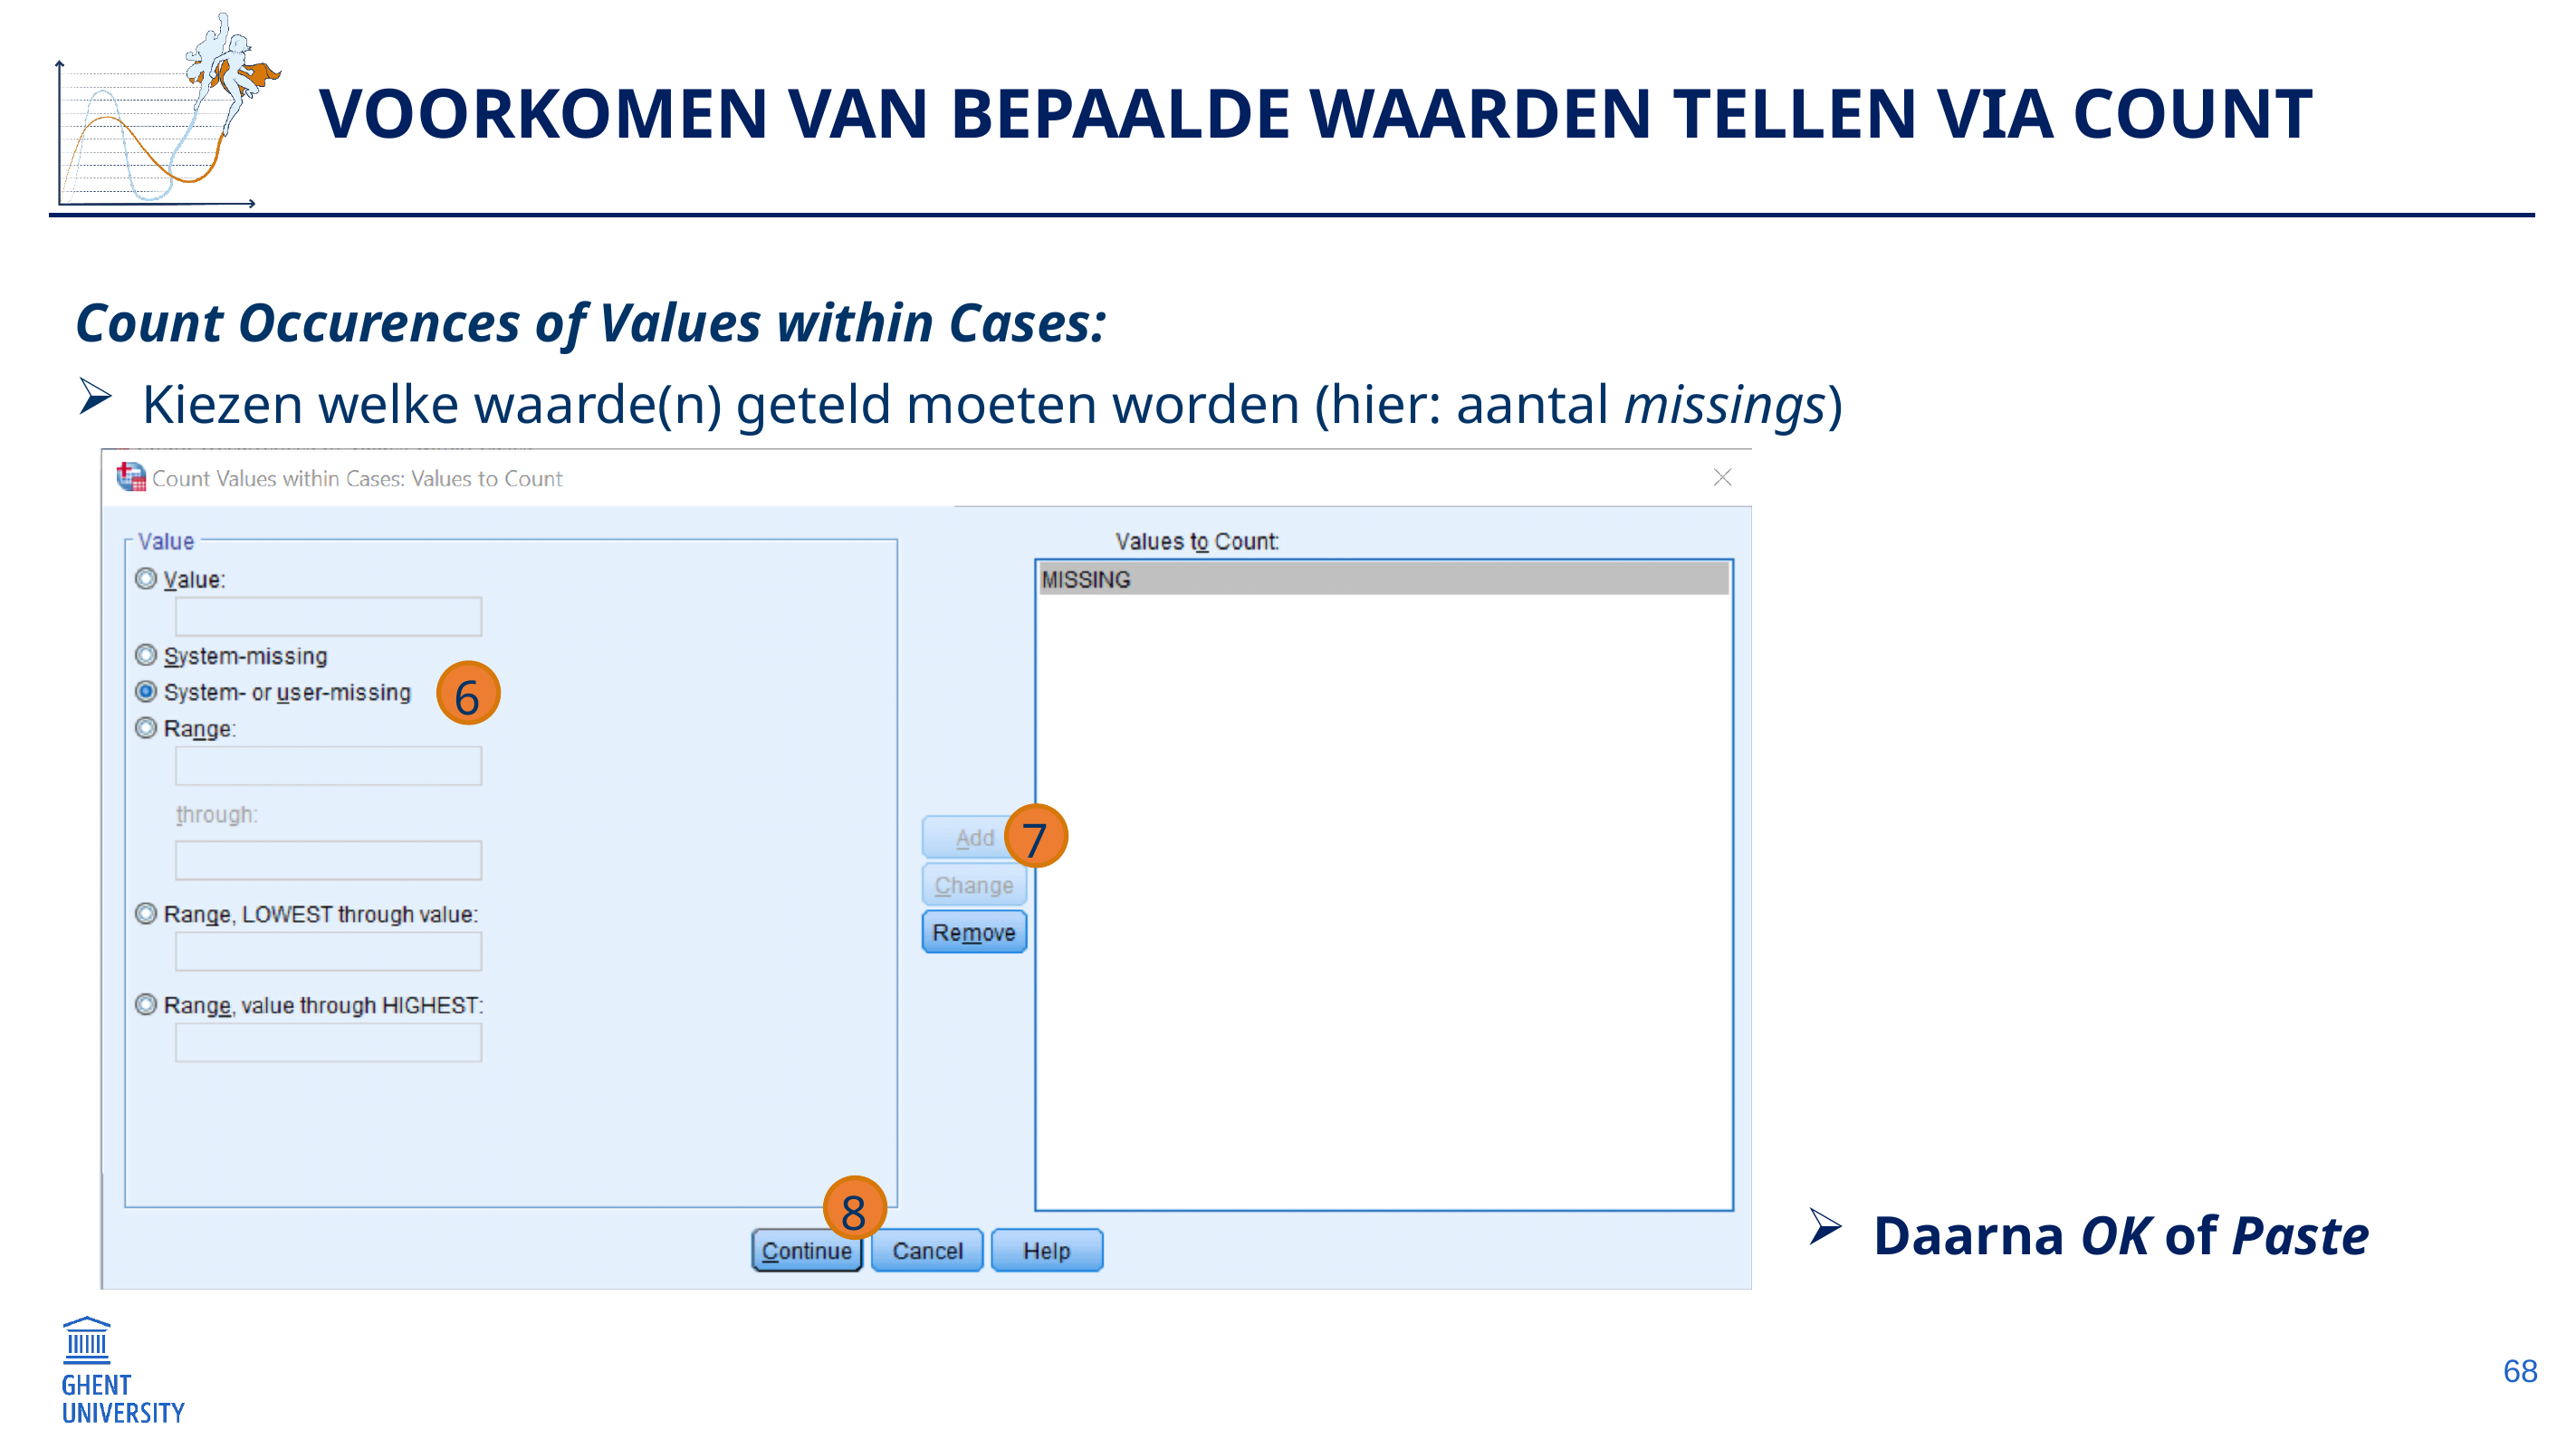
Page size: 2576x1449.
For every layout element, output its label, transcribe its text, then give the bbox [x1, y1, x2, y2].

picture [62, 1290, 411, 1449]
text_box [438, 650, 602, 727]
slide_number 68 [2415, 1330, 2553, 1408]
title Voorkomen van bepaalde waarden tellen via Count [305, 18, 2527, 159]
text_box Daarna OK of Paste [1791, 1195, 2490, 1272]
list Count Occurences of Values within Cases: Kiezen welke waarde(n) geteld moeten worden (hier: aantal missings) [48, 269, 2553, 1290]
picture [5, 0, 306, 318]
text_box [1006, 792, 1170, 869]
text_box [825, 1165, 989, 1242]
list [100, 448, 1752, 1290]
